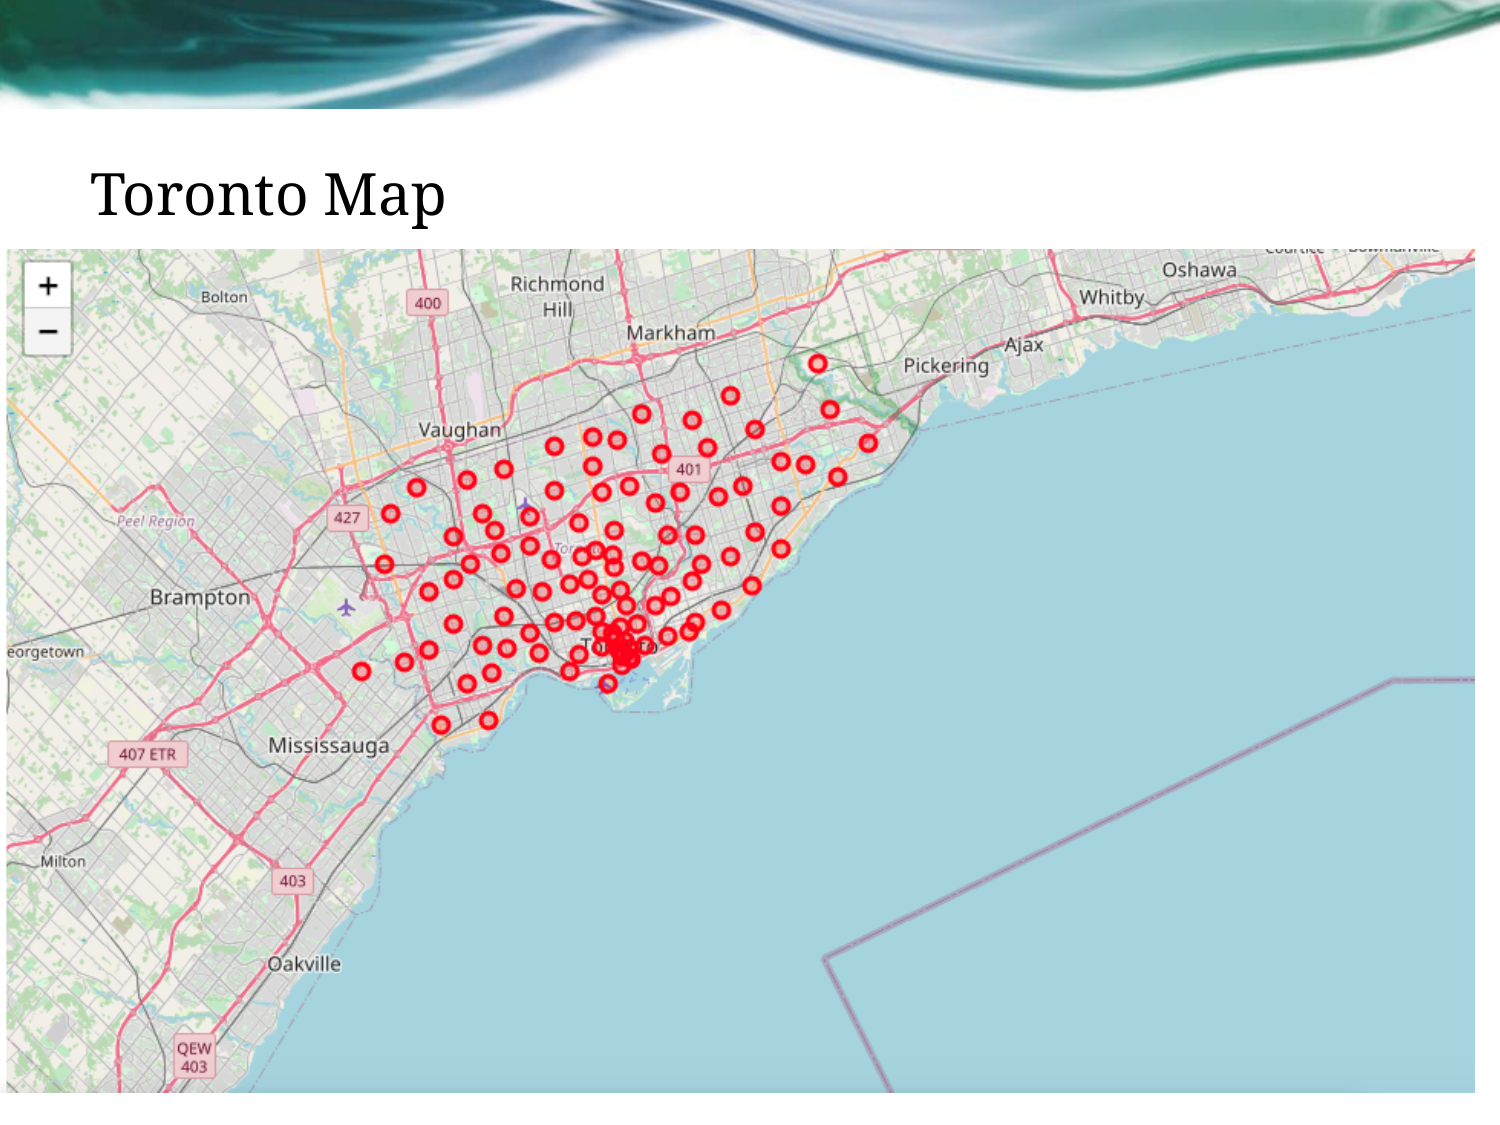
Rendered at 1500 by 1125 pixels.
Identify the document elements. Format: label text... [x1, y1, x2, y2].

picture [0, 249, 1475, 1094]
picture [0, 0, 1500, 109]
title Toronto Map [75, 149, 1425, 246]
